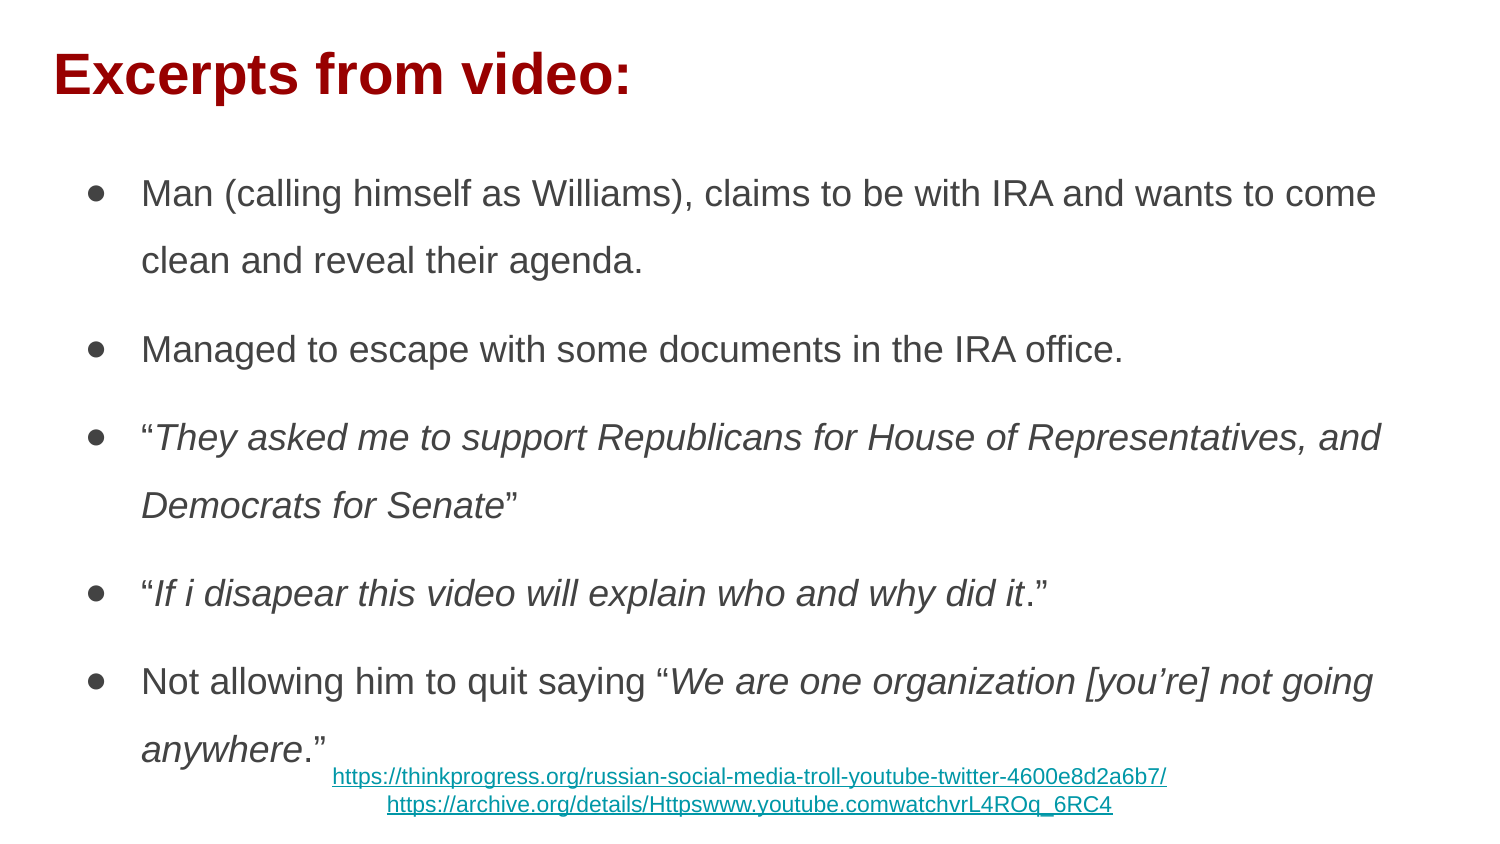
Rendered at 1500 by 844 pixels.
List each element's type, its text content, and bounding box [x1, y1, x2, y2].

title Excerpts from video: [38, 20, 1437, 115]
list Man (calling himself as Williams), claims to be with IRA and wants to come clean and reveal their agenda. Managed to escape with some documents in the IRA office. “They asked me to support Republicans for House of Representatives, and Democrats for Senate” “If i disapear this video will explain who and why did it.” Not allowing him to quit saying “We are one organization [you’re] not going anywhere.” [51, 131, 1449, 725]
text_box https://thinkprogress.org/russian-social-media-troll-youtube-twitter-4600e8d2a6b7/ https://archive.org/details/Httpswww.youtube.comwatchvrL4ROq_6RC4 [51, 746, 1449, 828]
